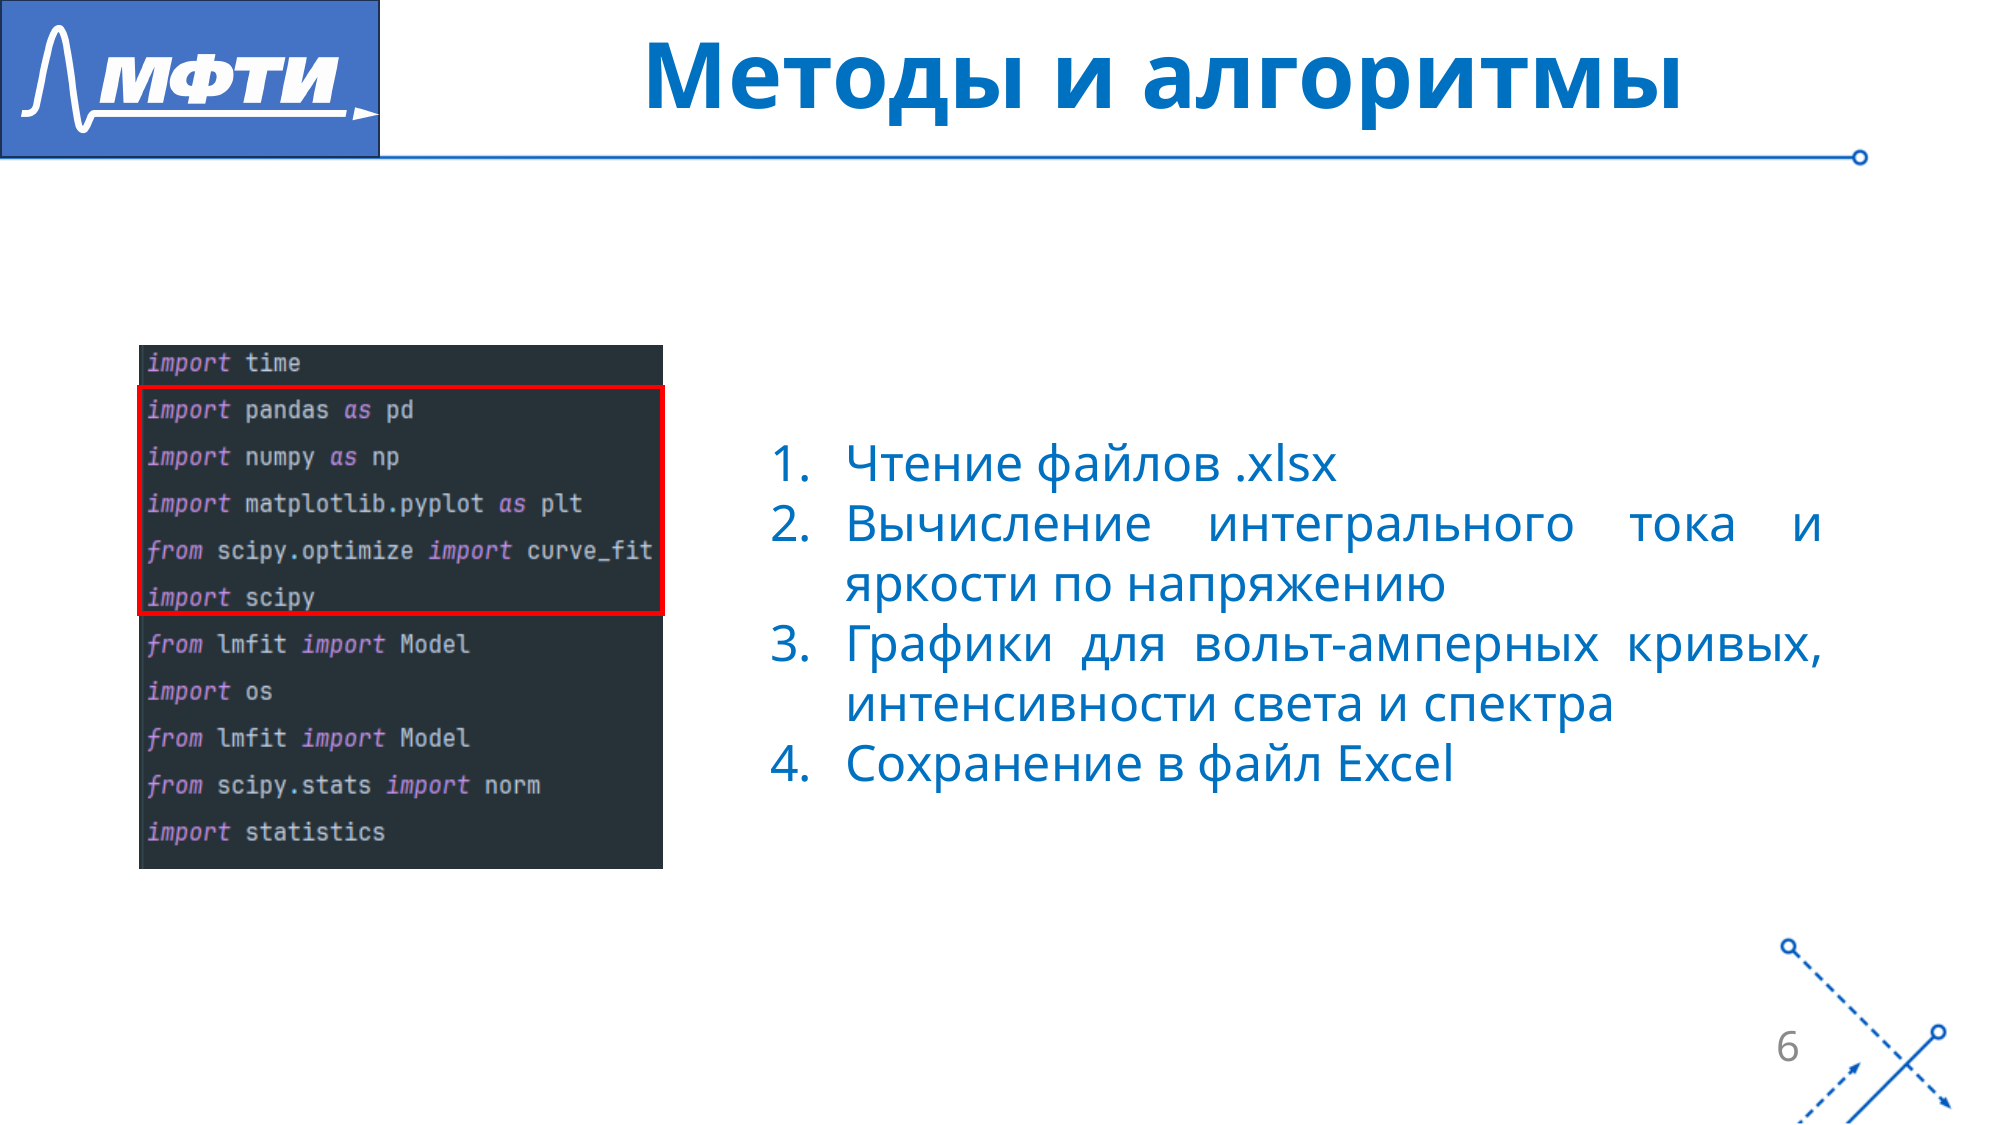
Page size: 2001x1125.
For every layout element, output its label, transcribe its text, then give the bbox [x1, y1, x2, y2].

text_box [0, 0, 380, 158]
text_box Чтение файлов .xlsx Вычисление интегрального тока и яркости по напряжению Графики для вольт-амперных кривых, интенсивности света и спектра Сохранение в файл Excel [755, 424, 1840, 800]
title Методы и алгоритмы [467, 3, 1861, 154]
picture [0, 0, 2001, 1125]
slide_number 6 [1365, 1018, 1816, 1079]
